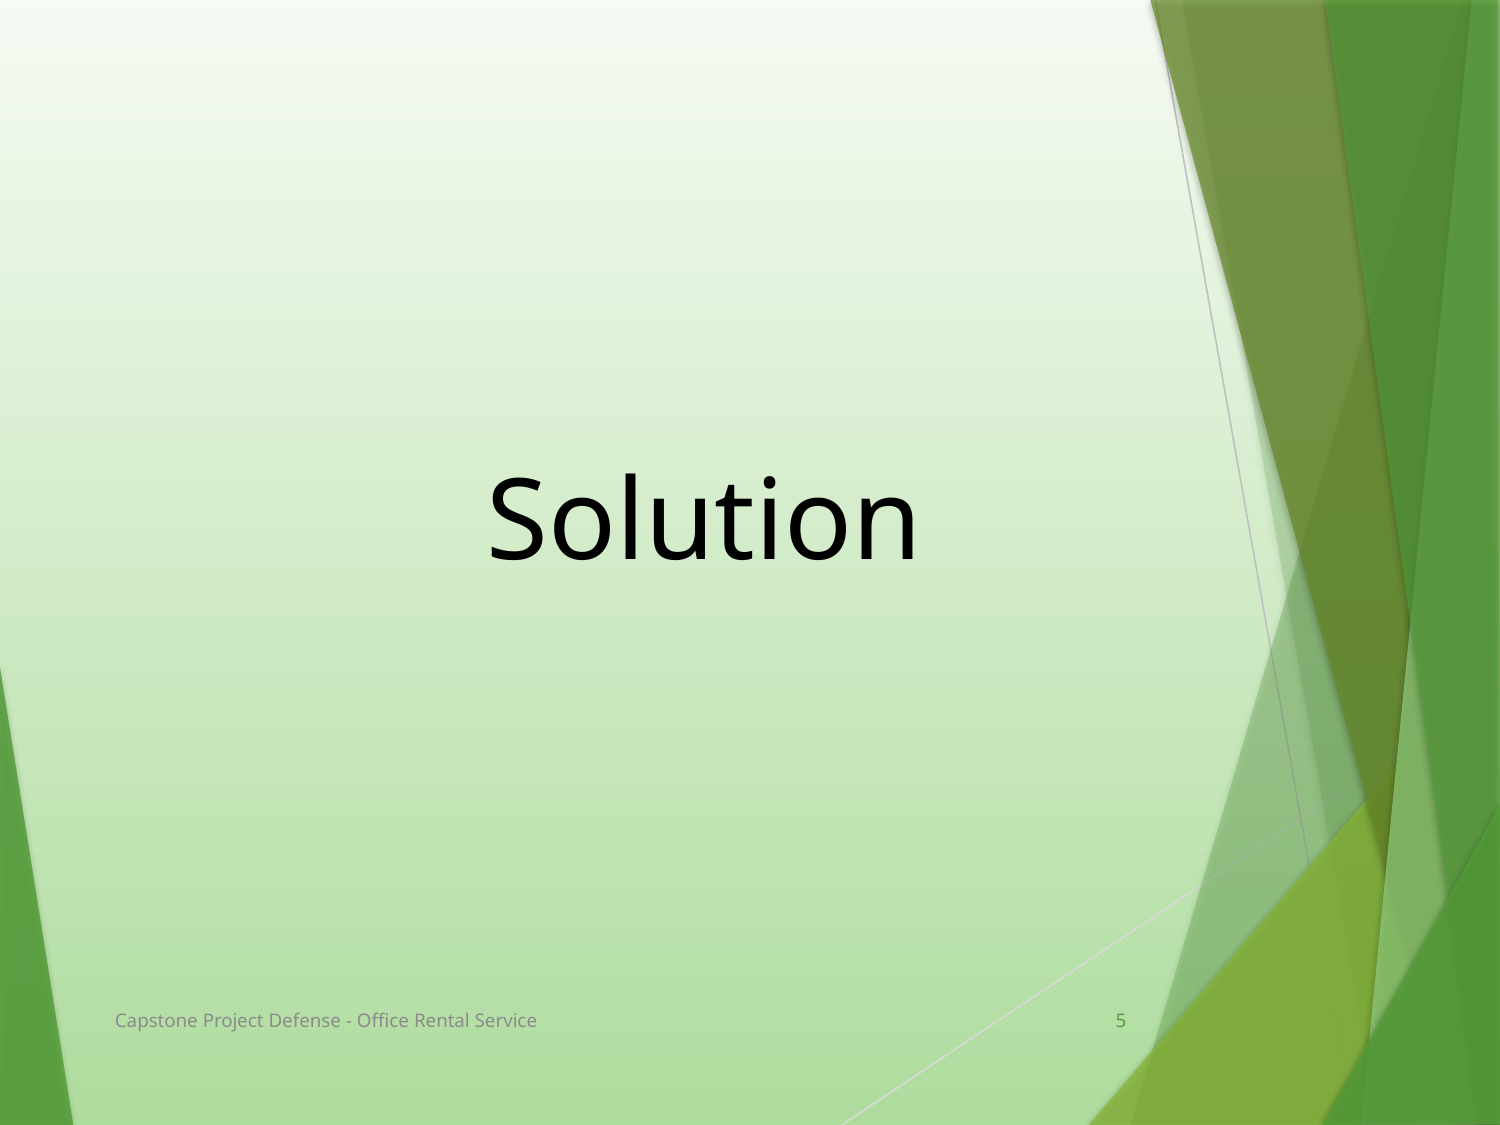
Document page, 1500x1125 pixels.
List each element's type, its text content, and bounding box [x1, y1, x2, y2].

slide_number 5 [1057, 991, 1142, 1051]
footer Capstone Project Defense - Office Rental Service [99, 991, 859, 1051]
title Solution [183, 439, 1226, 656]
